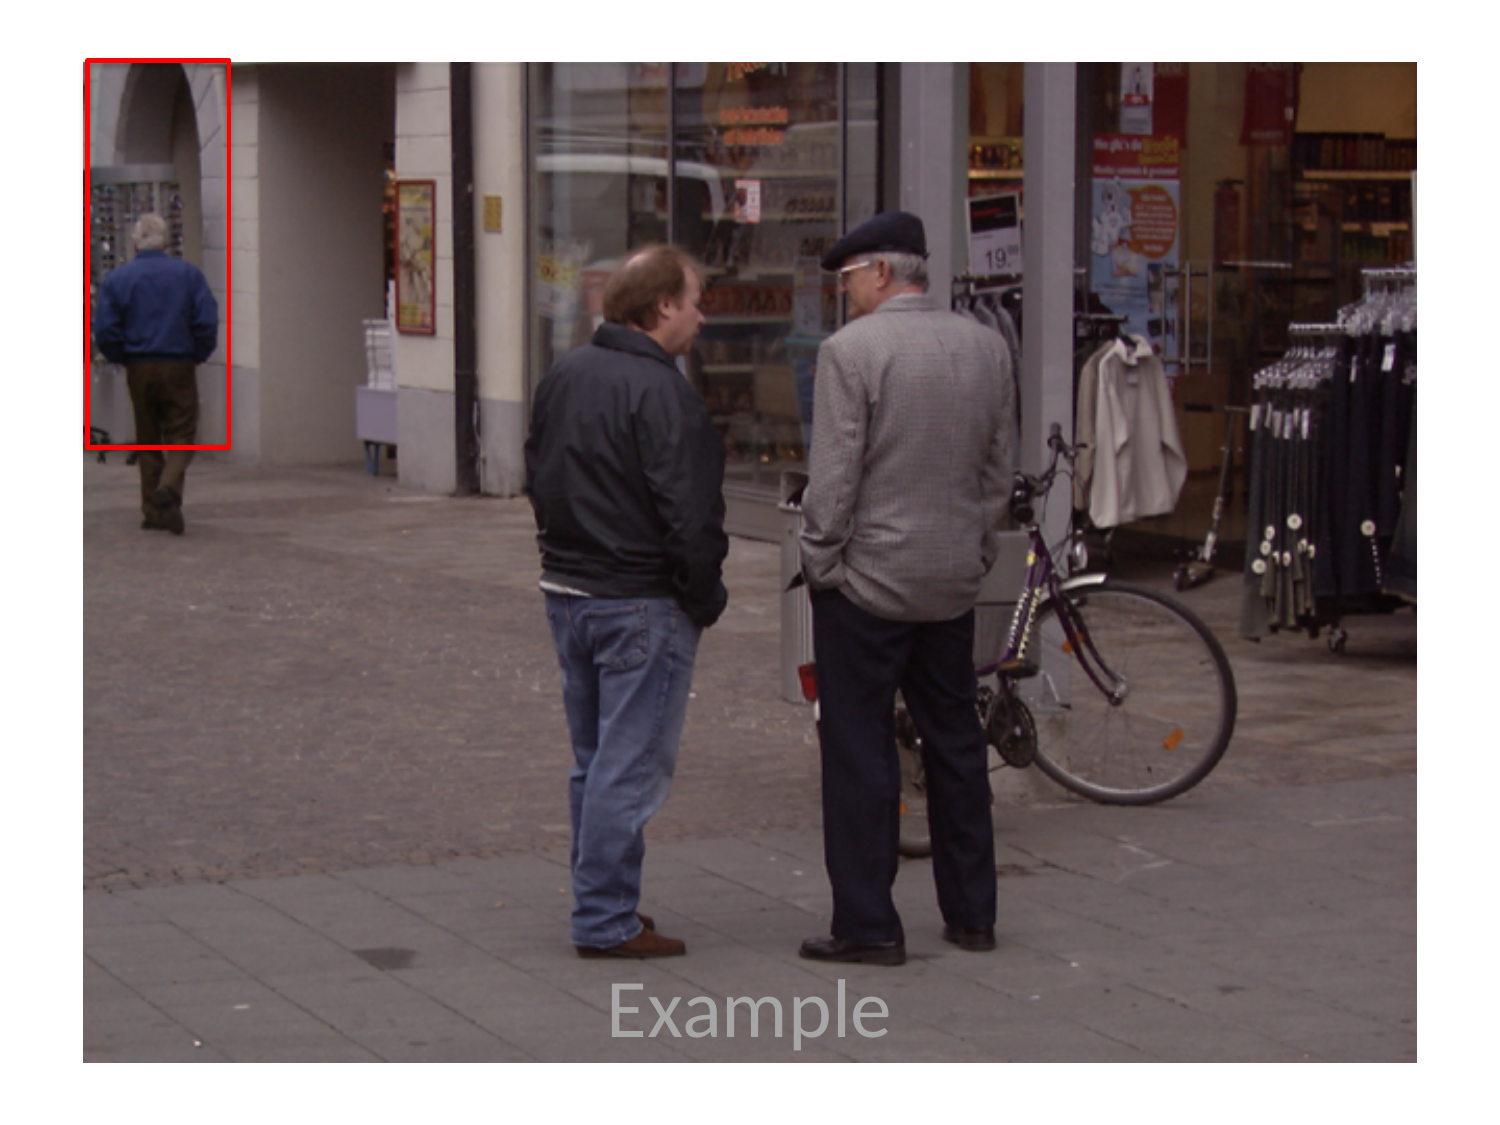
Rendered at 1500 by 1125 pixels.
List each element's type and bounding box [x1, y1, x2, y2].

picture [83, 62, 1417, 1063]
